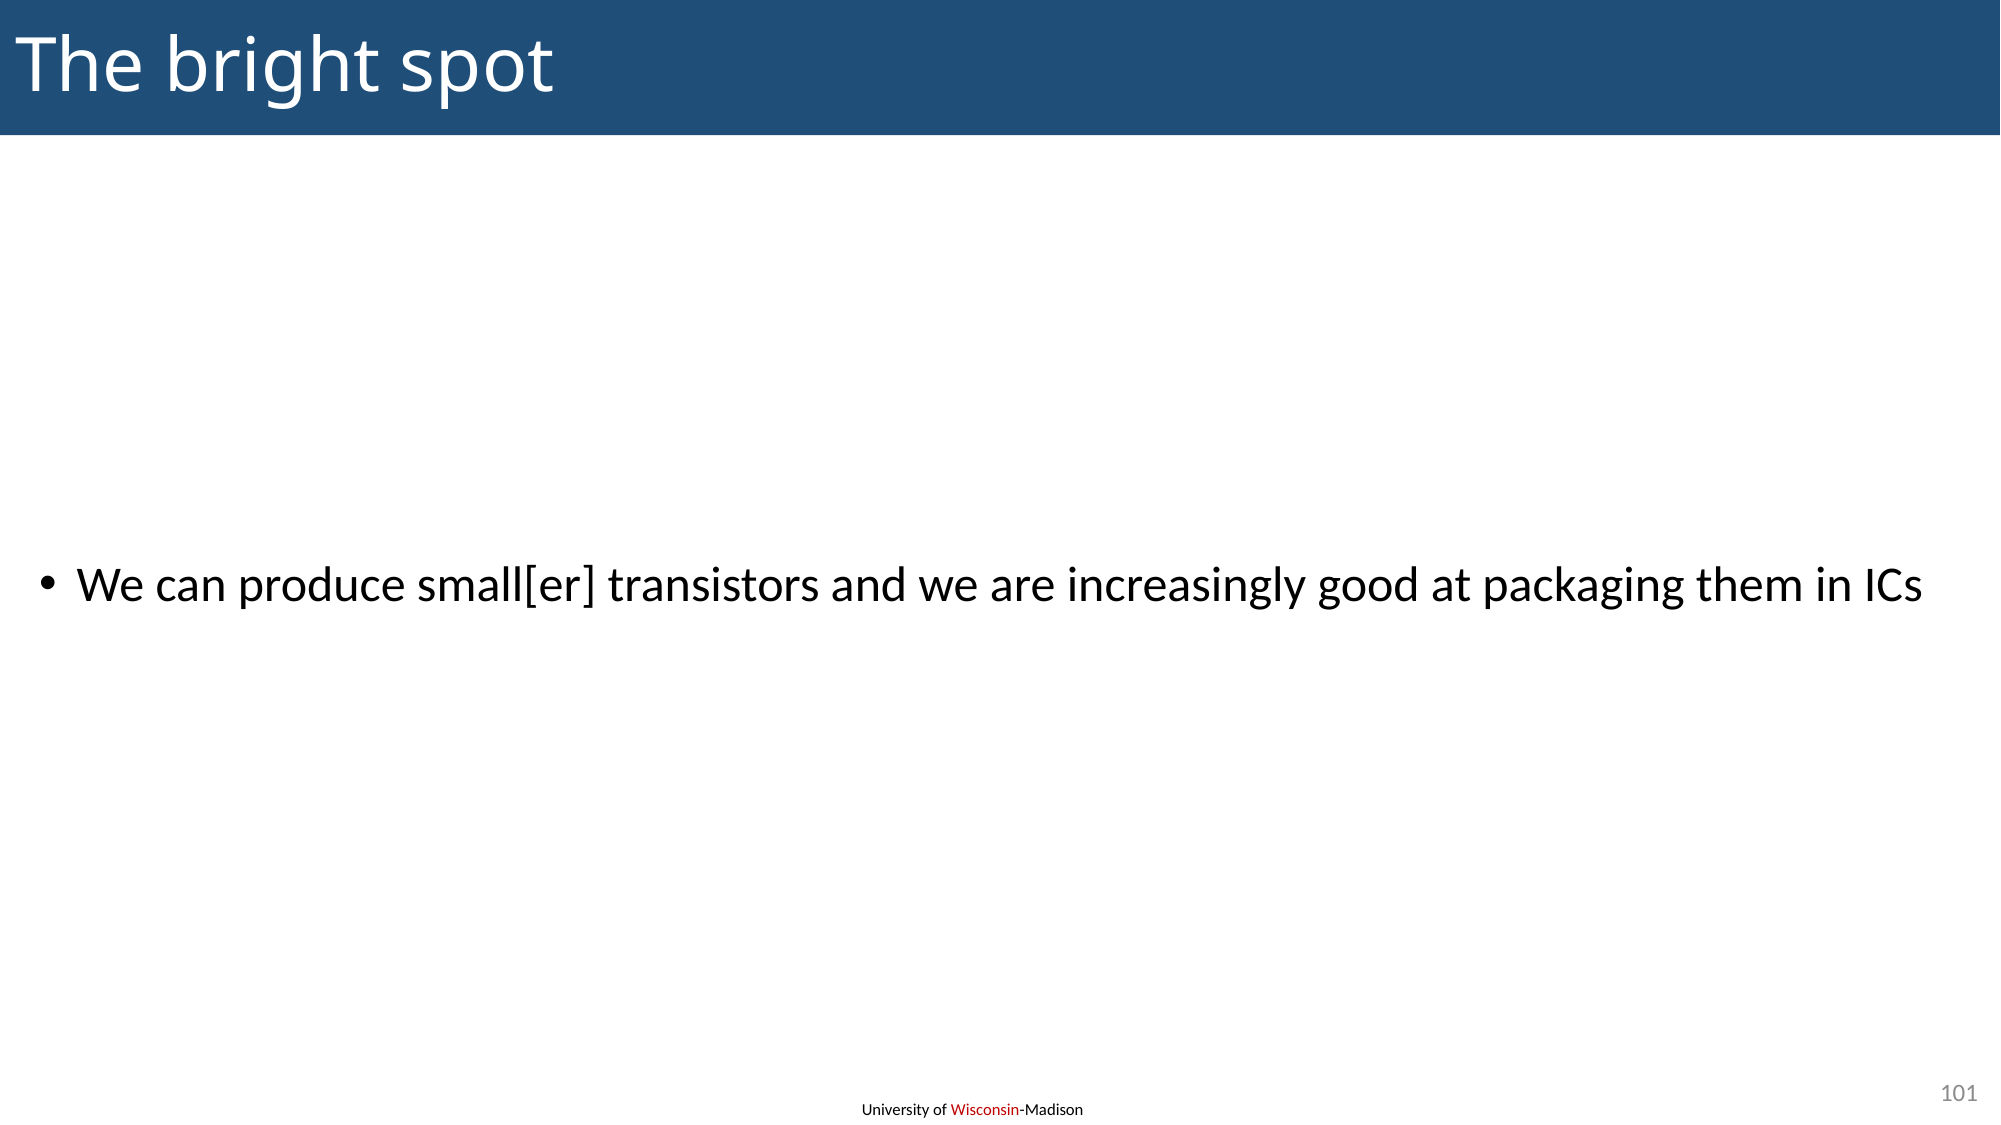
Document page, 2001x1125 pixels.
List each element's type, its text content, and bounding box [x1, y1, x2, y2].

list We can produce small[er] transistors and we are increasingly good at packaging them in ICs [24, 245, 1987, 1055]
slide_number 101 [1879, 1069, 1994, 1114]
title The bright spot [0, 0, 2000, 136]
